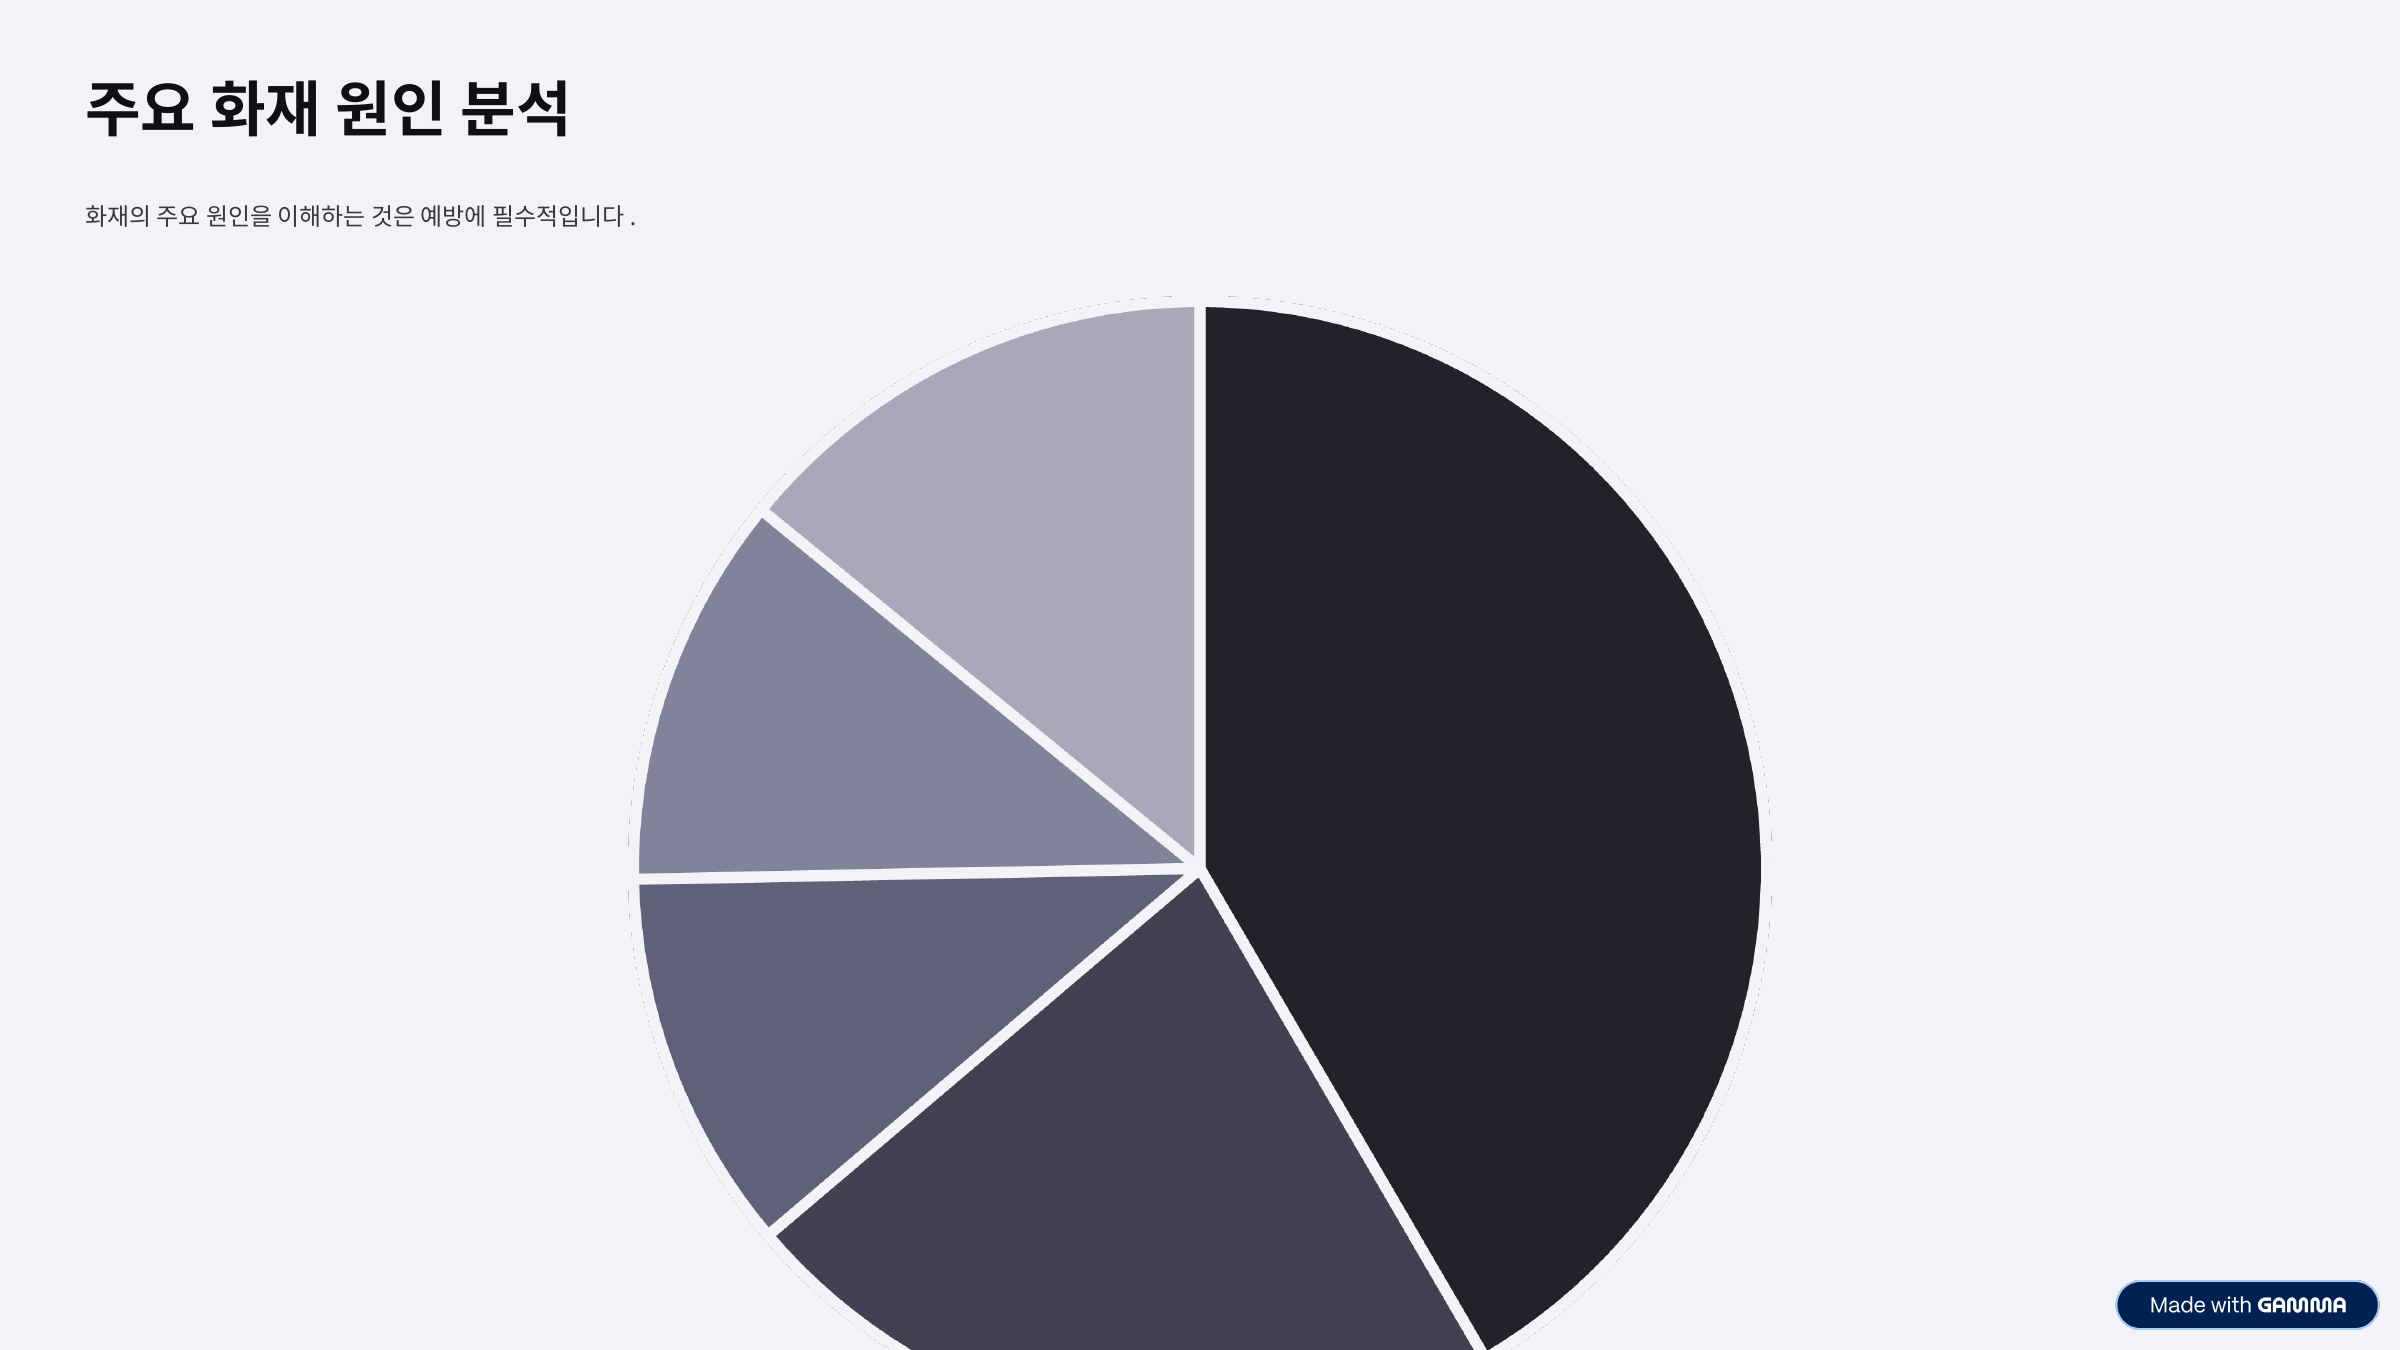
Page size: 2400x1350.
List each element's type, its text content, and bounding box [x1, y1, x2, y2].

text_box 화재의 주요 원인을 이해하는 것은 예방에 필수적입니다. [85, 191, 2315, 231]
picture [85, 258, 2389, 1350]
text_box 주요 화재 원인 분석 [85, 66, 694, 144]
